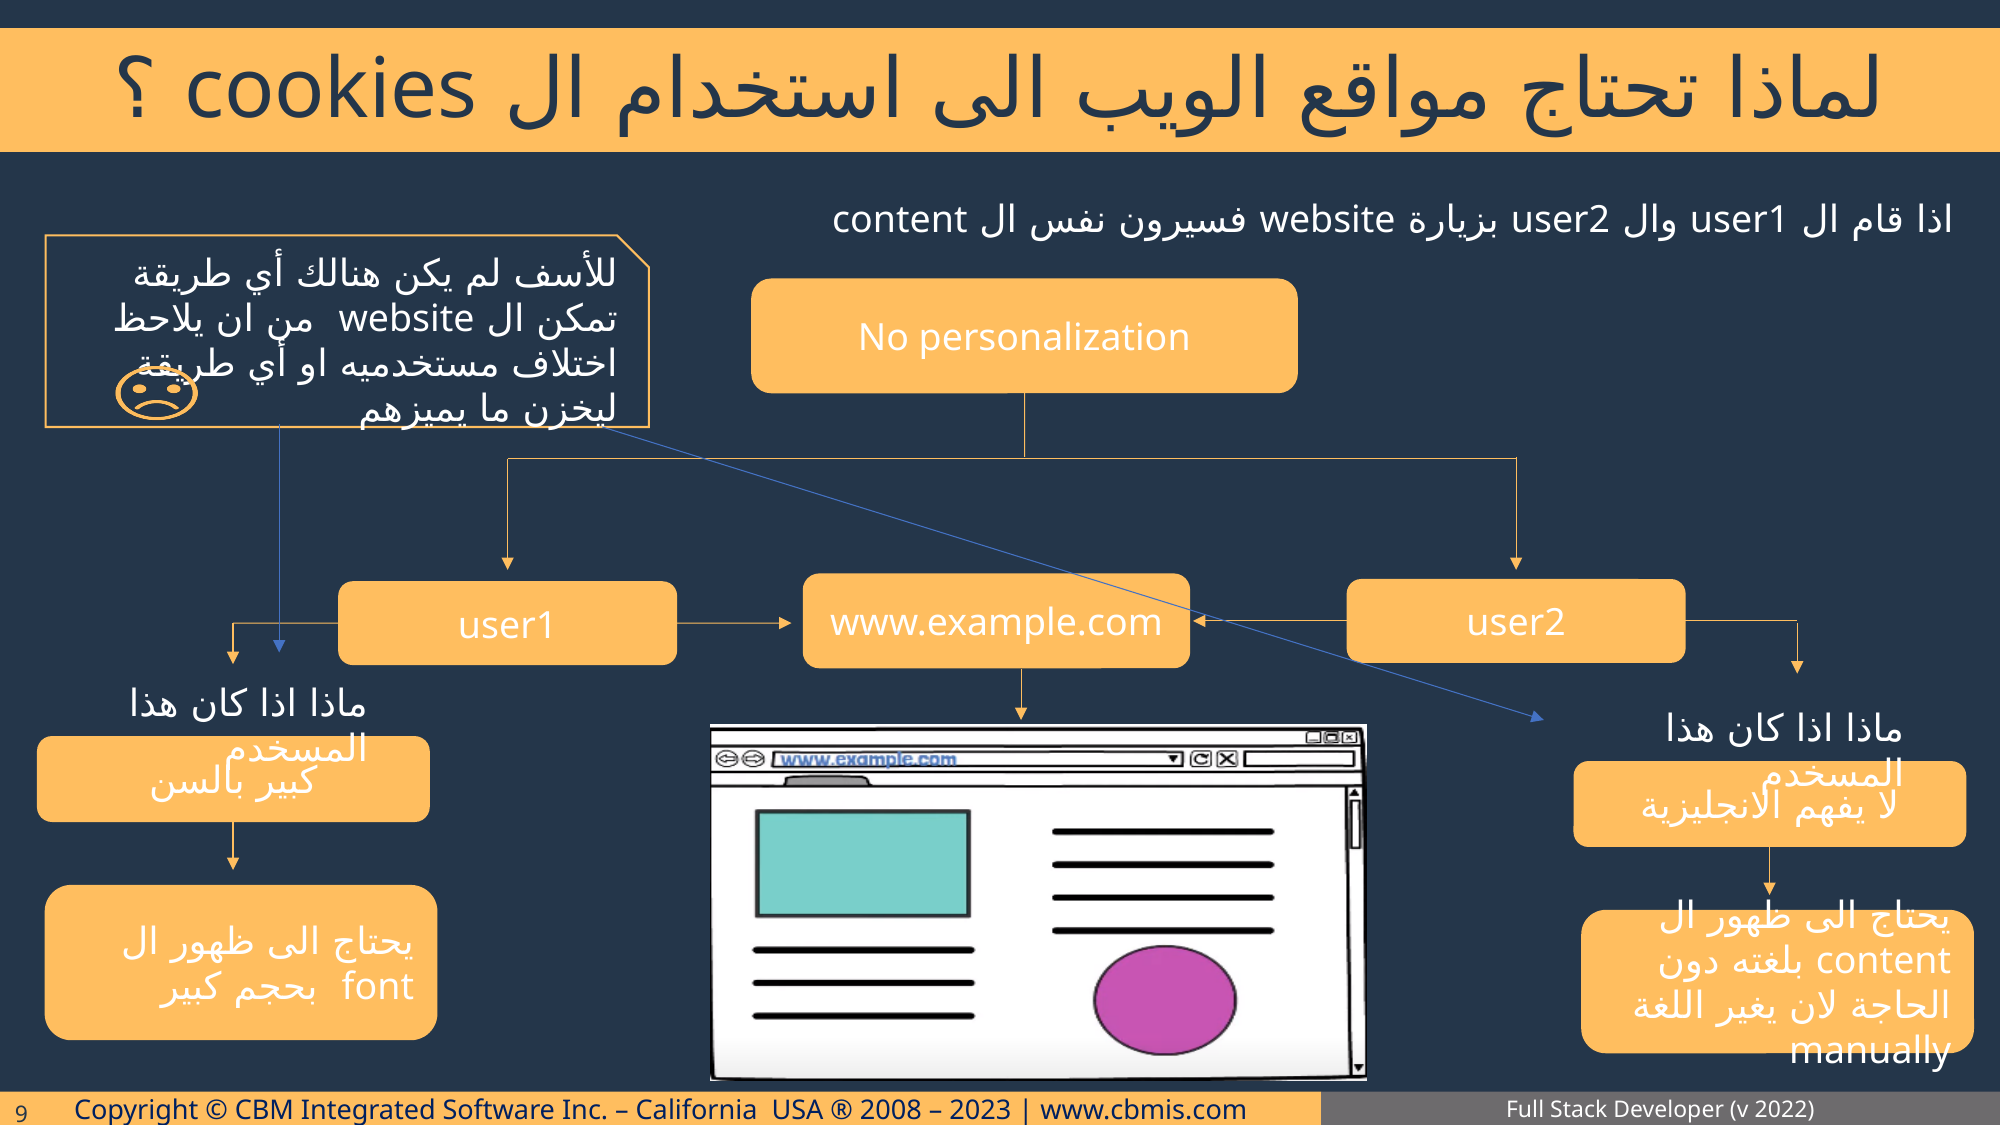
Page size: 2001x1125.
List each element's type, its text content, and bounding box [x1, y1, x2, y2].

picture [104, 359, 208, 428]
text_box للأسف لم يكن هنالك أي طريقة تمكن ال website من ان يلاحظ اختلاف مستخدميه او أي طريقة ليخزن ما يميزهم [44, 234, 650, 429]
text_box اذا قام ال user1 وال user2 بزيارة website فسيرون نفس ال content [108, 187, 1969, 248]
text_box يحتاج الى ظهور ال font بحجم كبير [44, 884, 438, 1041]
slide_number 9 [0, 1091, 77, 1125]
text_box No personalization [751, 278, 1298, 394]
text_box ماذا اذا كان هذا المسخدم [1582, 696, 1920, 802]
list لماذا تحتاج مواقع الويب الى استخدام ال cookies ؟ [0, 28, 2000, 152]
text_box لا يفهم الانجليزية [1573, 761, 1967, 847]
text_box user1 [338, 581, 602, 666]
text_box يحتاج الى ظهور ال content بلغته دون الحاجة لان يغير اللغة manually [1581, 909, 1975, 1054]
picture [710, 724, 1367, 1081]
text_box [602, 426, 1544, 720]
text_box ماذا اذا كان هذا المسخدم [45, 671, 383, 777]
text_box كبير بالسن [36, 736, 430, 823]
text_box user2 [1544, 578, 1686, 663]
